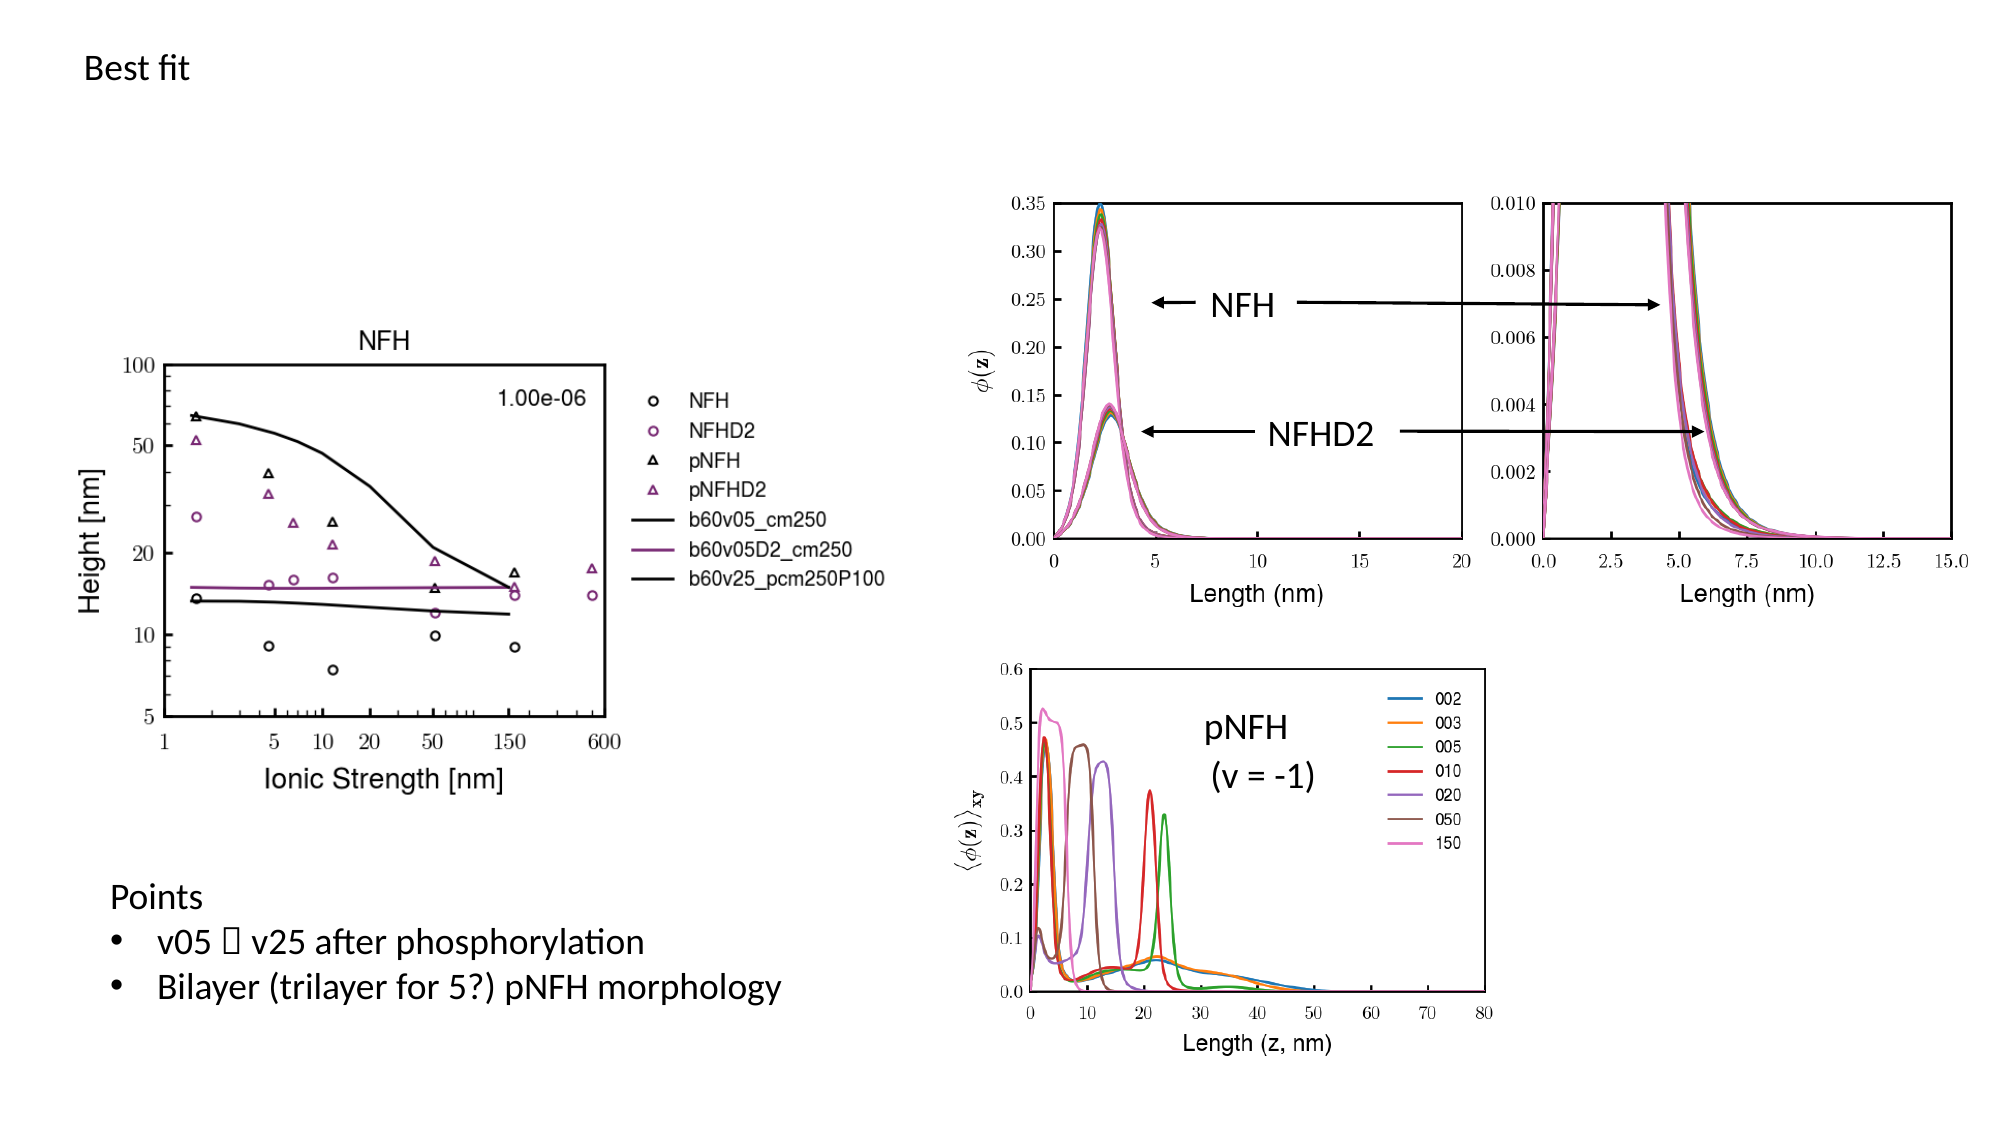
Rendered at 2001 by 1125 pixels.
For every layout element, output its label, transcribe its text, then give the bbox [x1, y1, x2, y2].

picture [958, 187, 1977, 616]
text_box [1141, 272, 1705, 462]
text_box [945, 654, 1501, 1063]
picture [69, 320, 902, 805]
text_box Best fit [69, 35, 1078, 95]
text_box Points v05  v25 after phosphorylation Bilayer (trilayer for 5?) pNFH morphology [95, 864, 833, 1015]
